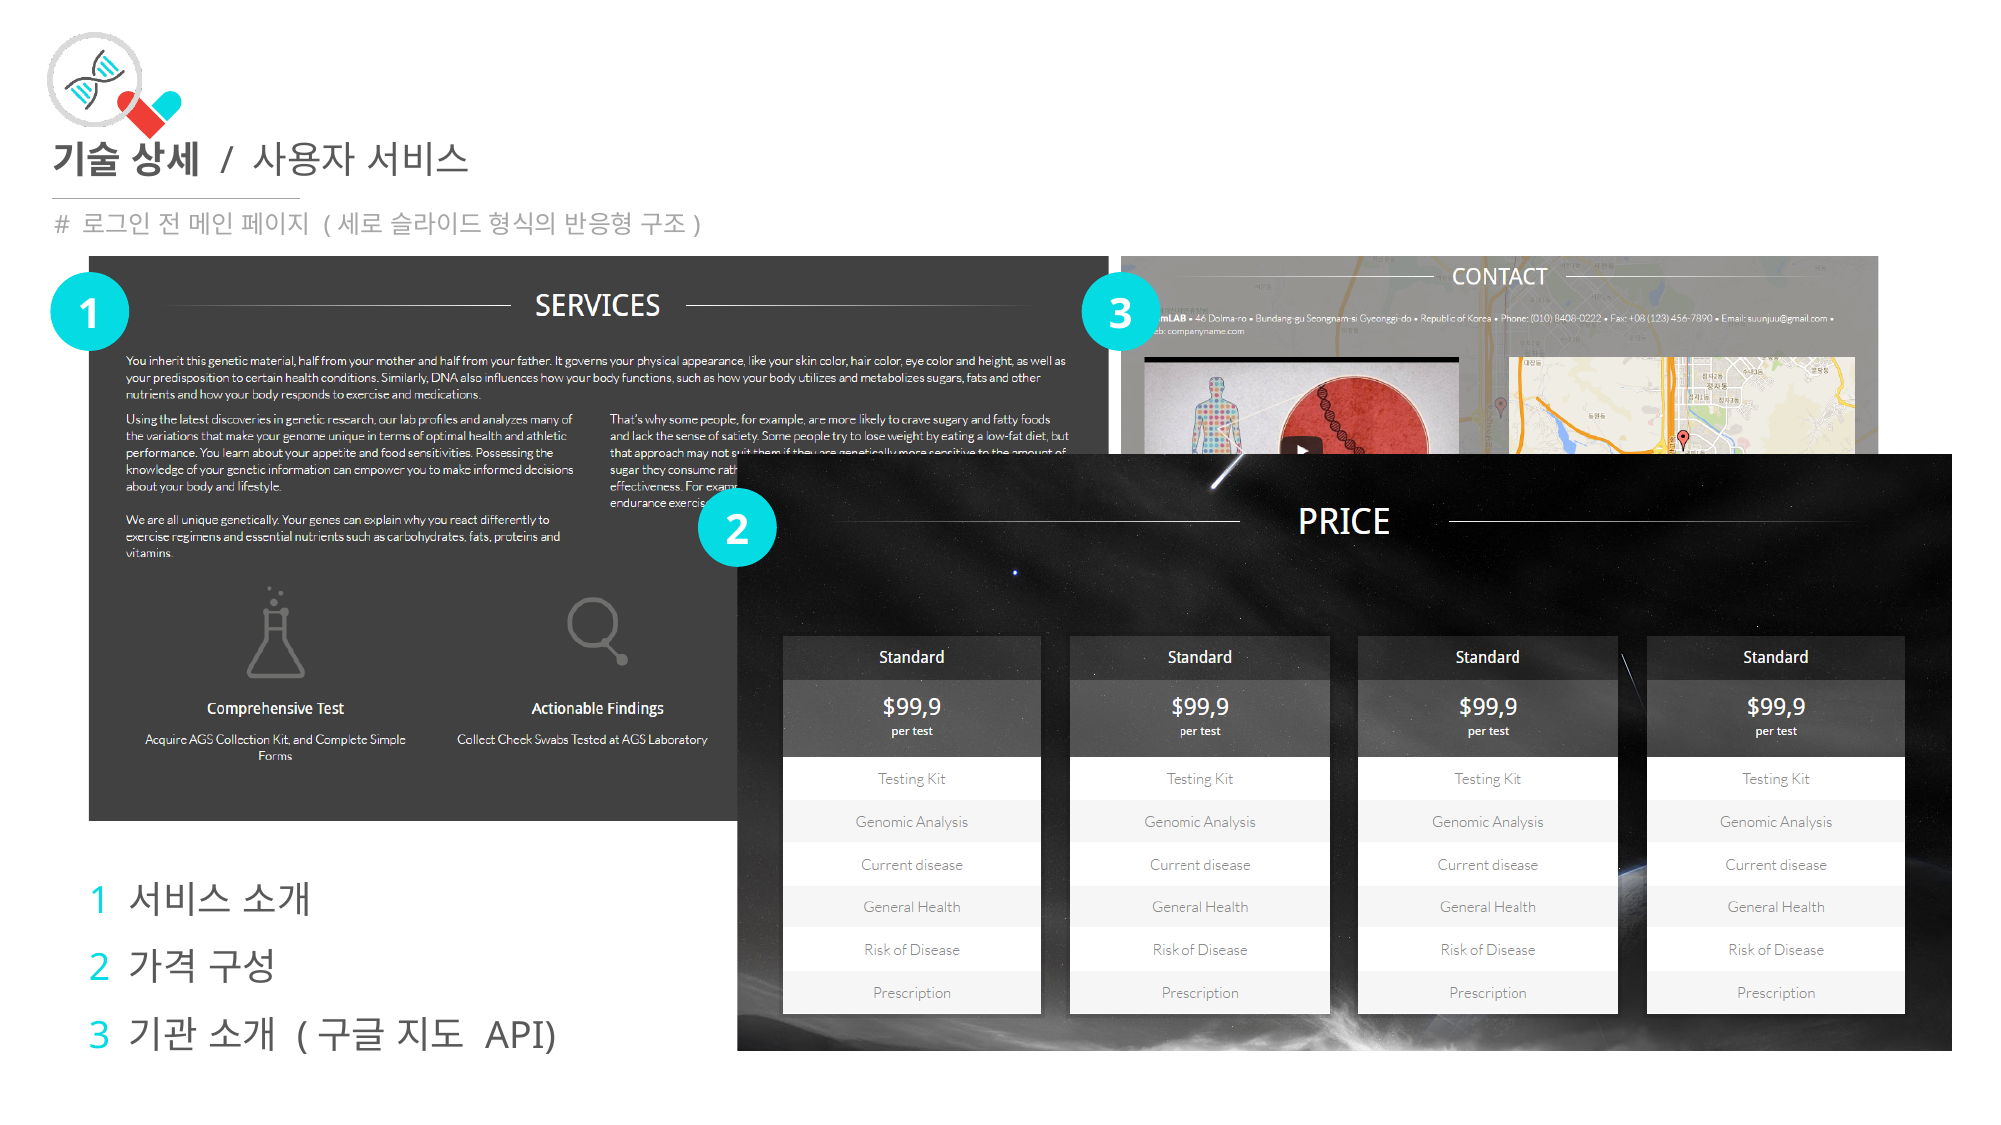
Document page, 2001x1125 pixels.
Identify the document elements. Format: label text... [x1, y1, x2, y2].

text_box 3 [1109, 271, 1120, 352]
list # 로그인 전 메인 페이지 (세로 슬라이드 형식의 반응형 구조) [54, 212, 1827, 240]
picture [88, 256, 1952, 1051]
picture [47, 32, 142, 127]
text_box 1 서비스 소개 2 가격 구성 3 기관 소개 (구글 지도 API) [88, 853, 621, 1056]
list 기술 상세 / 사용자 서비스 [52, 140, 1818, 182]
text_box 1 [49, 271, 88, 352]
